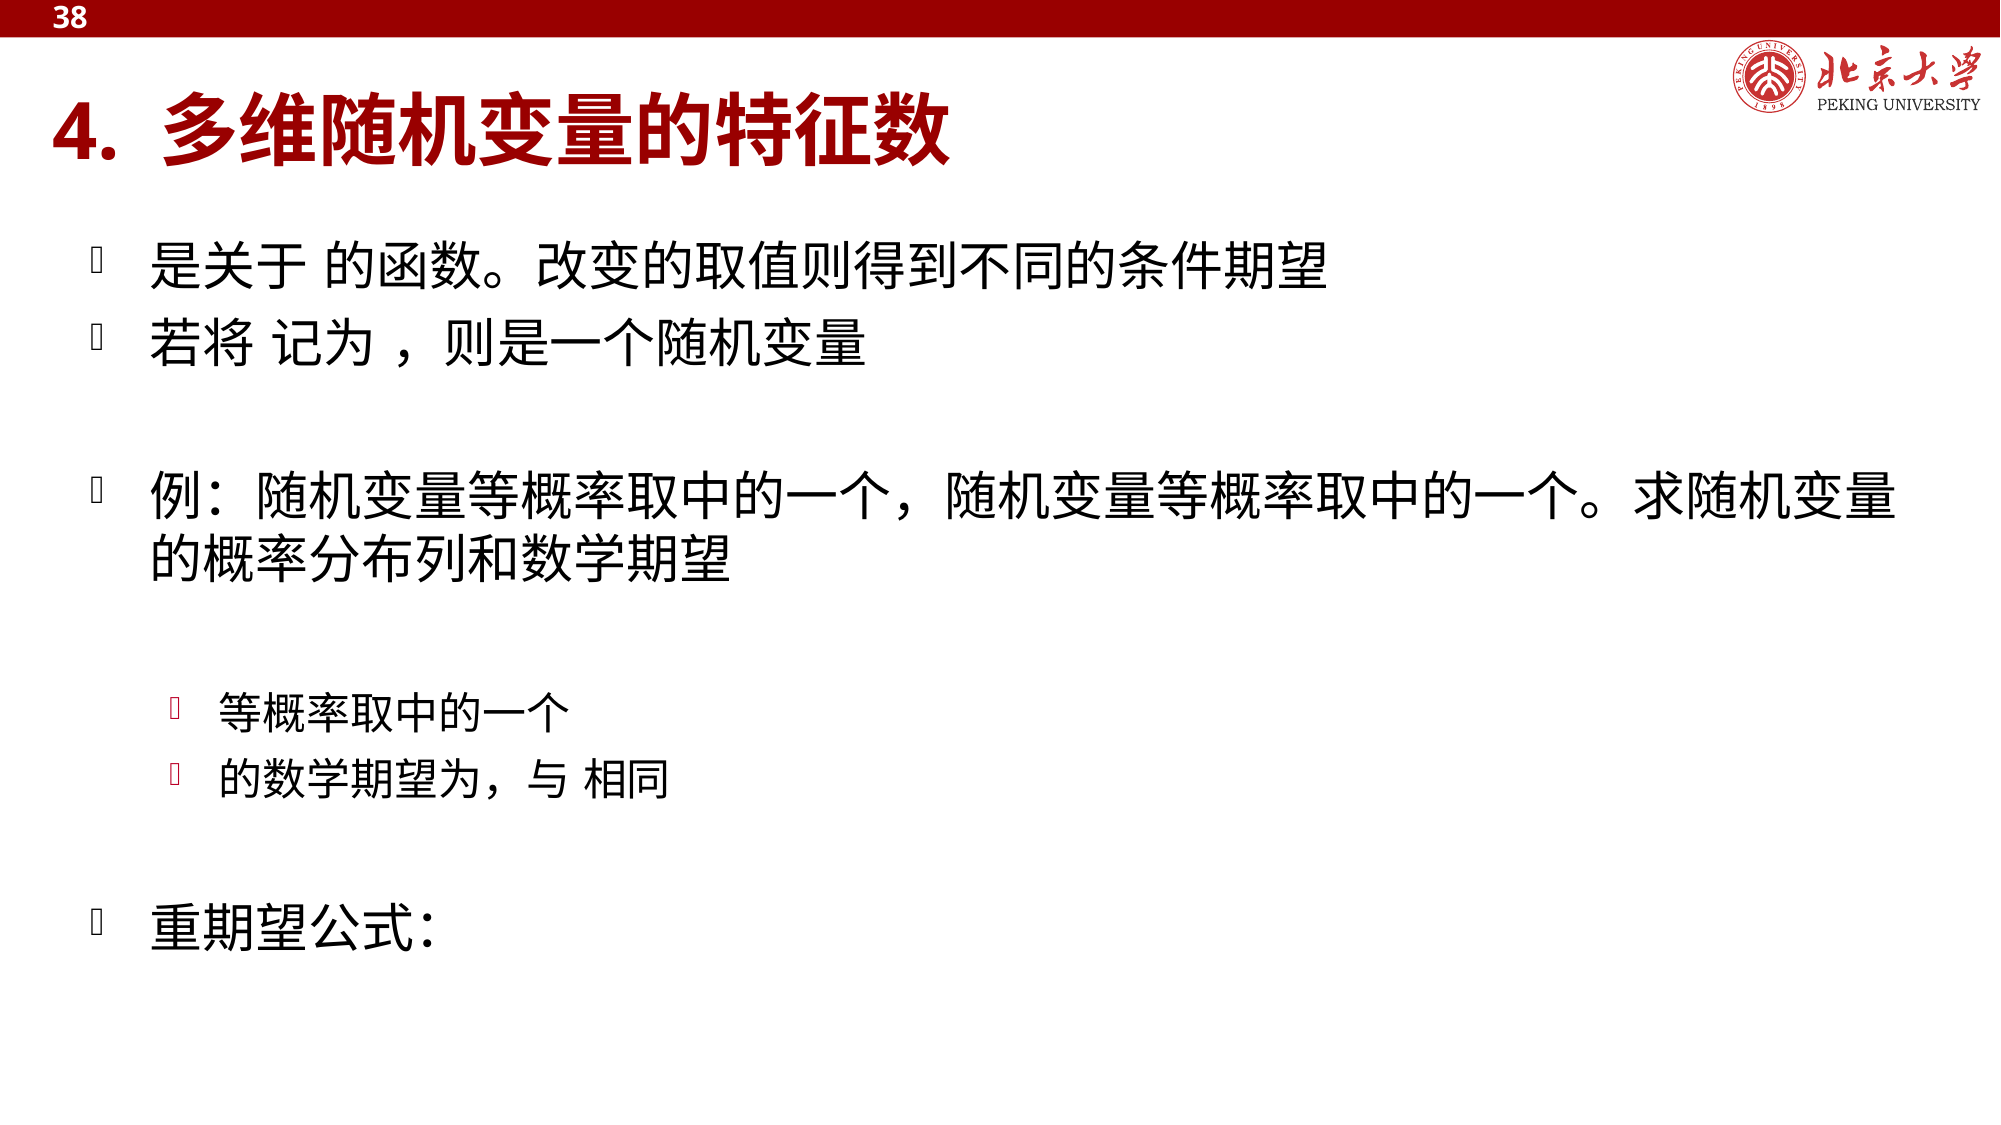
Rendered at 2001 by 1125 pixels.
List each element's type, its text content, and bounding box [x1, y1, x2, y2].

title 4. 多维随机变量的特征数 [37, 62, 1951, 194]
slide_number 38 [37, 5, 225, 34]
